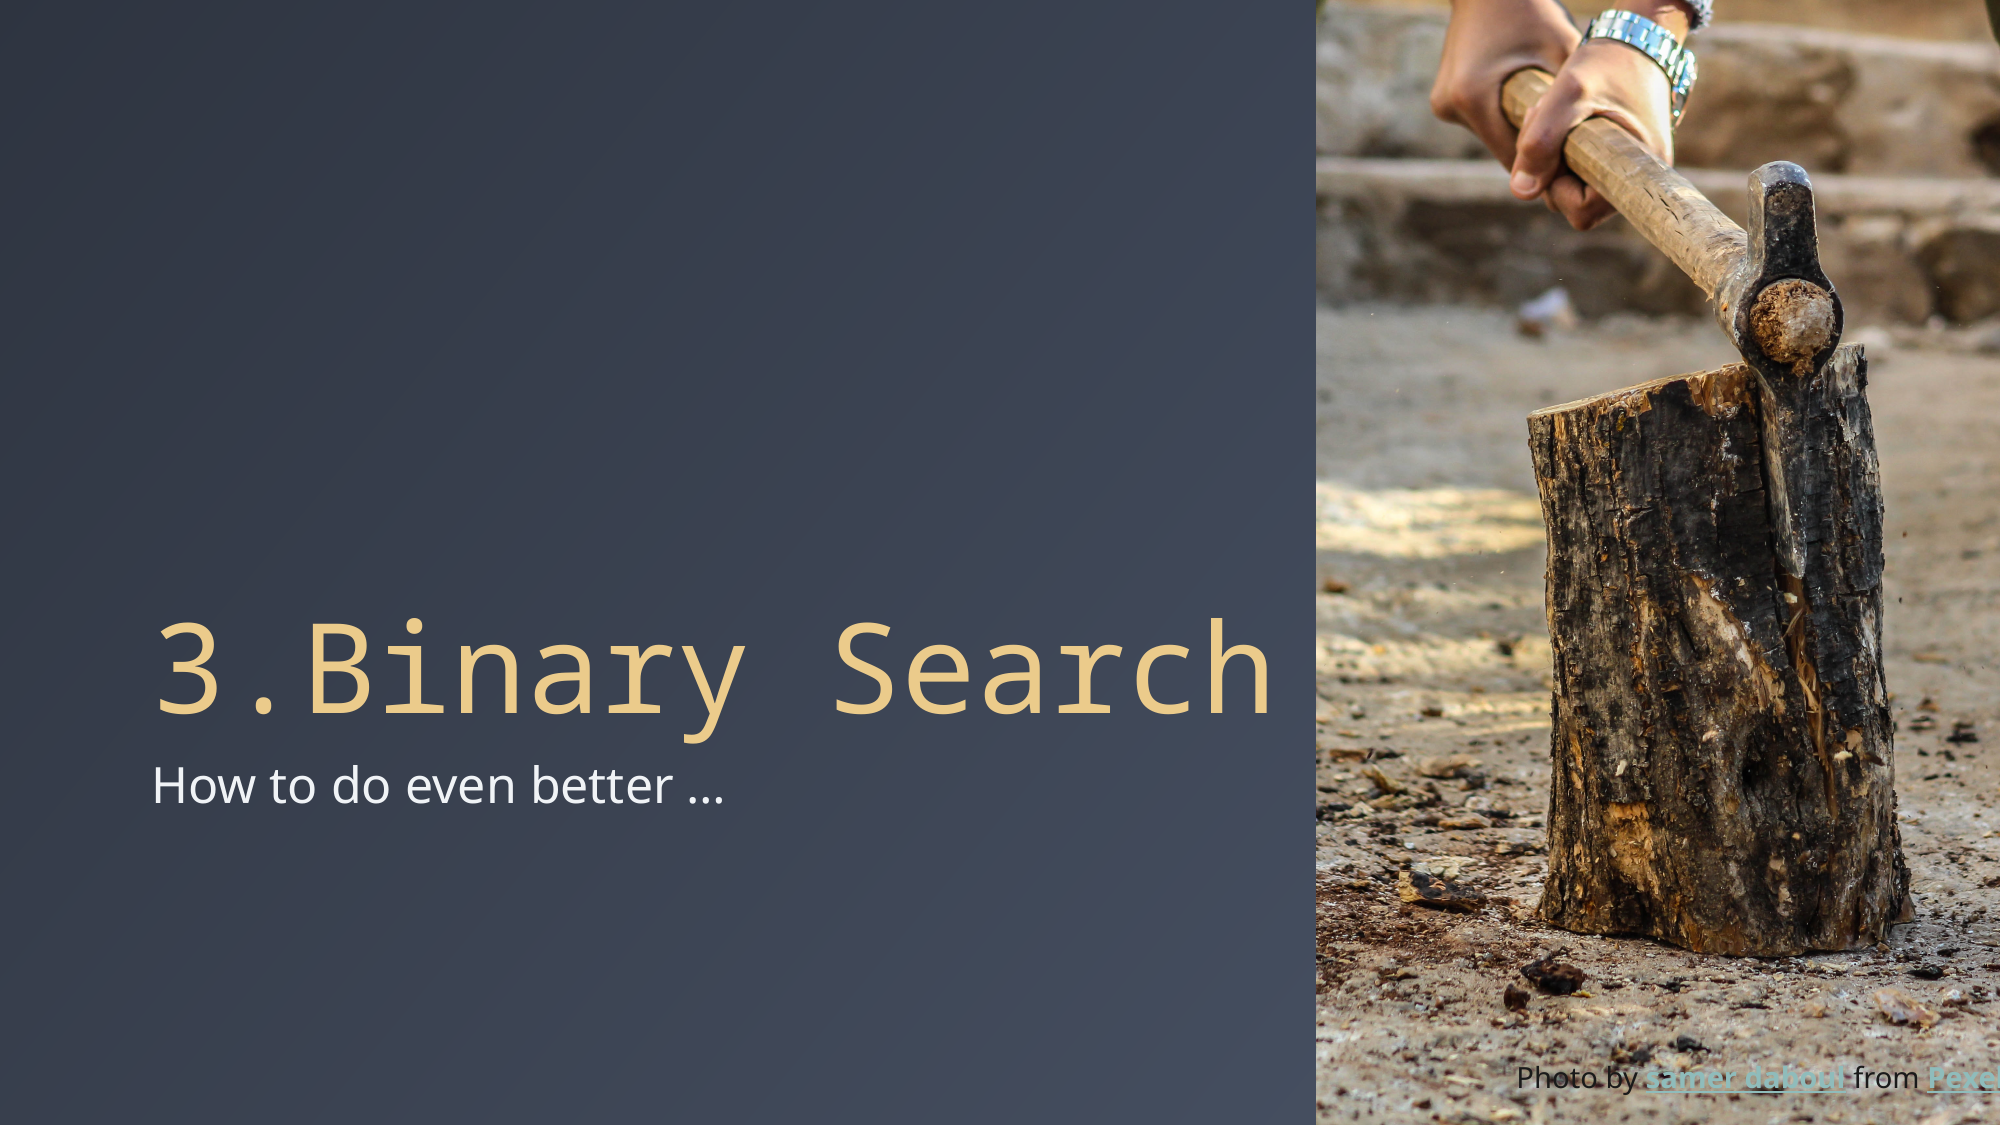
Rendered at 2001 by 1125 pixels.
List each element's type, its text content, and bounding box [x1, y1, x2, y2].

list How to do even better … [136, 752, 1316, 999]
title 3.Binary Search [136, 280, 1316, 749]
picture [1316, 0, 2000, 1125]
